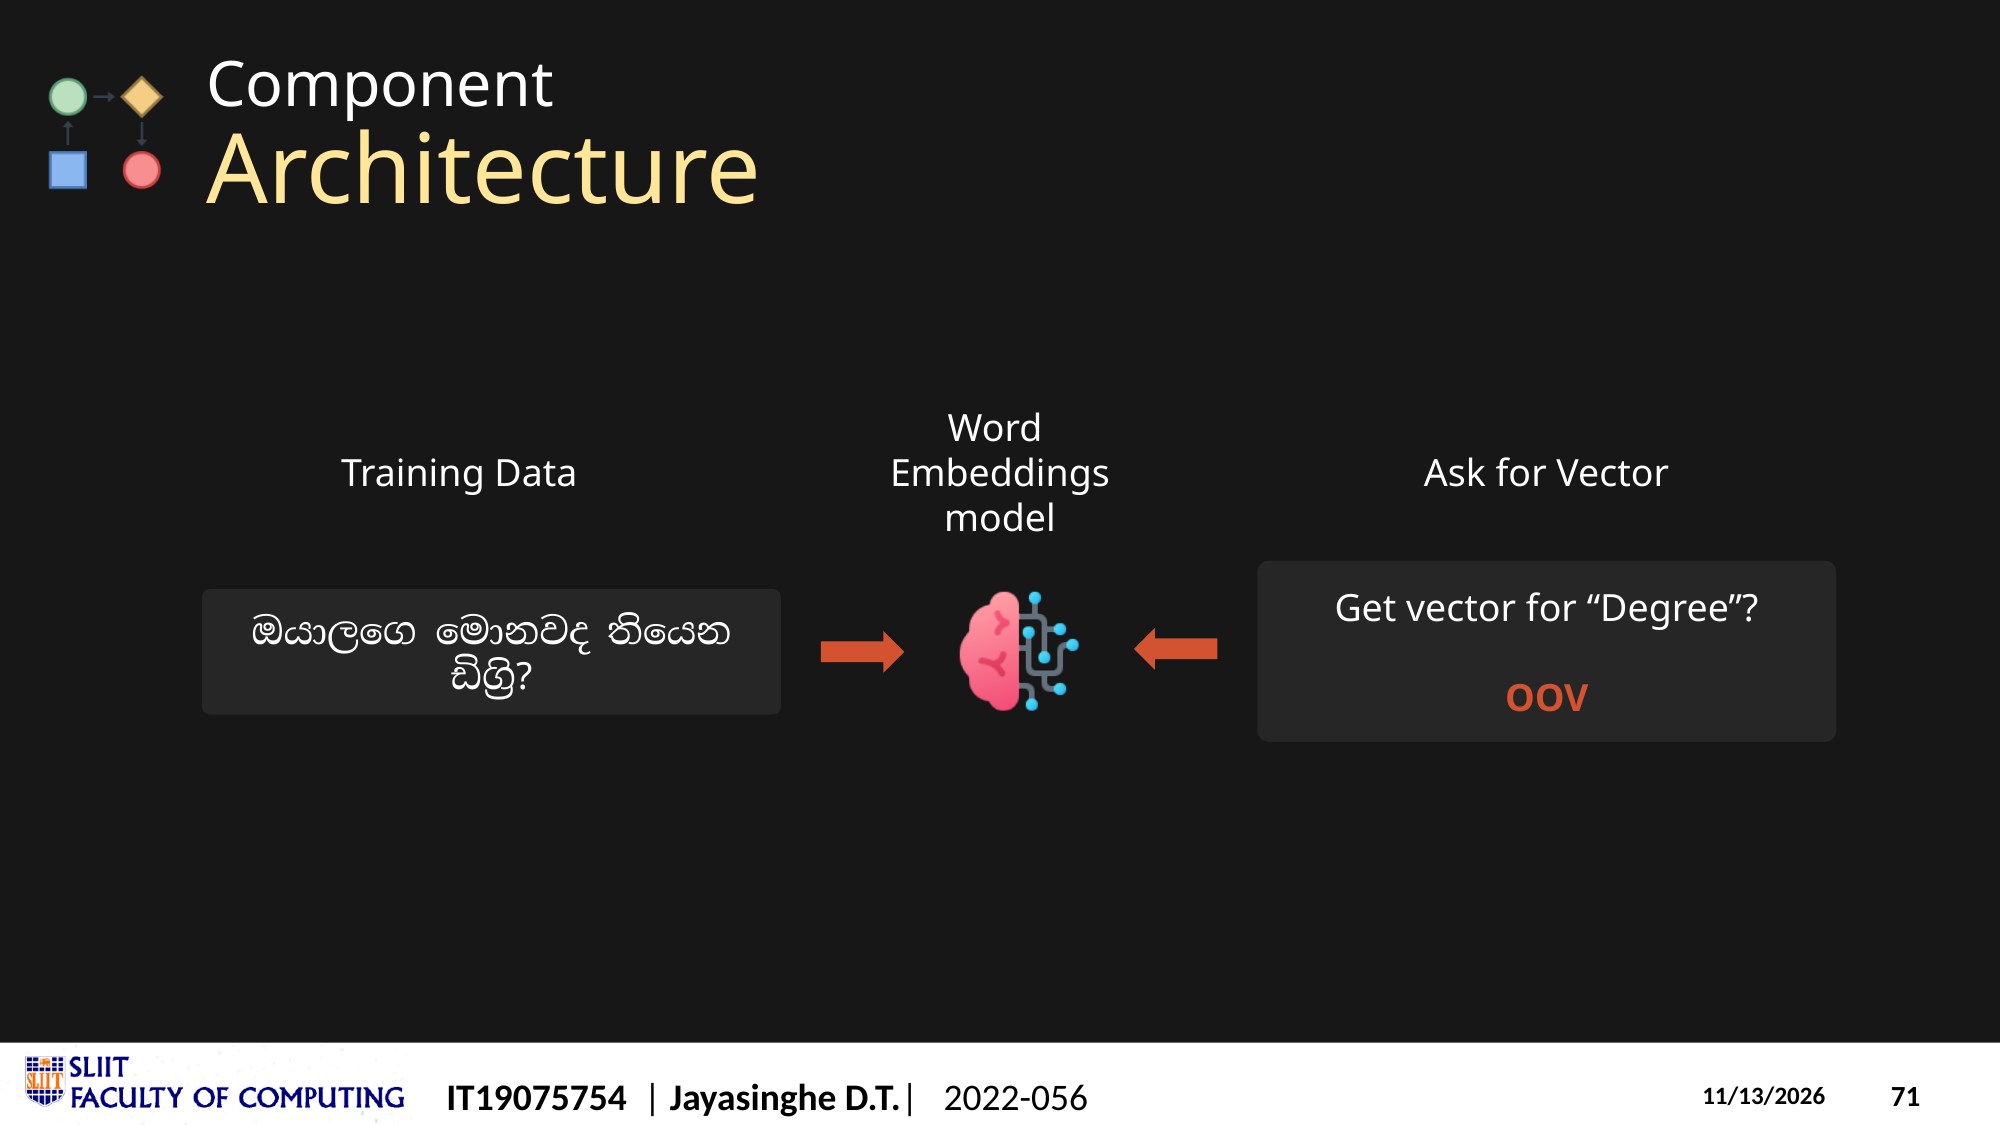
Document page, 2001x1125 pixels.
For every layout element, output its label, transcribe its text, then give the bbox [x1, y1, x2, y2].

text_box ඔයාලගෙ මොනවද තියෙන ඩිග්‍රි? [200, 587, 783, 716]
text_box Get vector for “Degree”? OOV [1256, 559, 1838, 743]
picture [0, 1045, 413, 1125]
text_box Word Embeddings model [854, 407, 1146, 536]
title Component Architecture [191, 43, 1888, 233]
text_box Ask for Vector [1400, 407, 1693, 536]
text_box [1132, 625, 1219, 673]
picture [46, 75, 164, 192]
picture [944, 576, 1095, 727]
text_box [819, 628, 906, 676]
text_box Training Data [313, 407, 606, 536]
